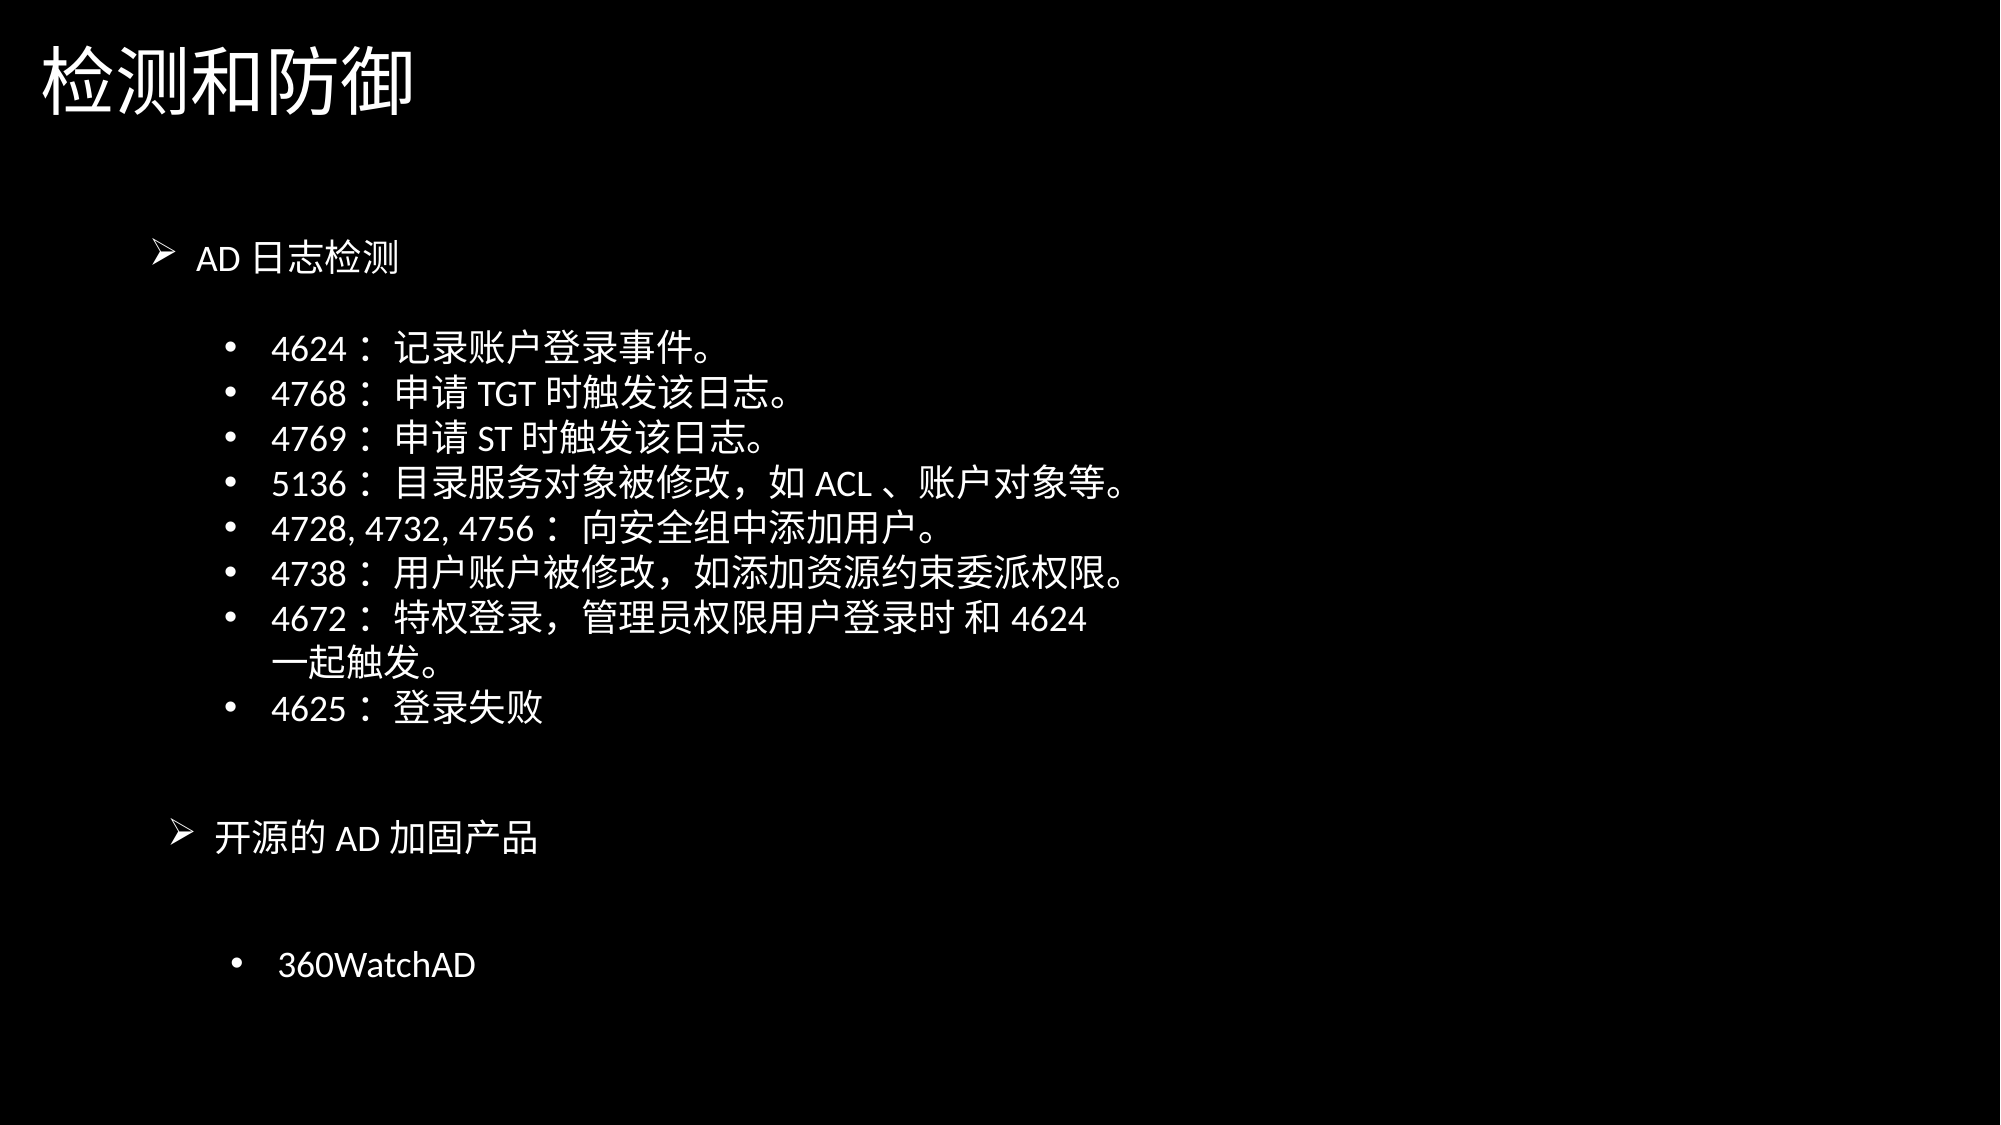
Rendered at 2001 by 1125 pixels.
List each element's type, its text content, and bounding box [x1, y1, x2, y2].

text_box AD日志检测 4624：记录账户登录事件。 4768：申请TGT时触发该日志。 4769：申请ST时触发该日志。 5136：目录服务对象被修改，如ACL、账户对象等。 4728, 4732, 4756：向安全组中添加用户。 4738：用户账户被修改，如添加资源约束委派权限。 4672：特权登录，管理员权限用户登录时 和4624一起触发。 4625：登录失败 [134, 226, 1135, 737]
text_box 开源的AD加固产品 [152, 807, 555, 867]
text_box 检测和防御 [25, 26, 431, 132]
text_box 360WatchAD [215, 932, 491, 993]
